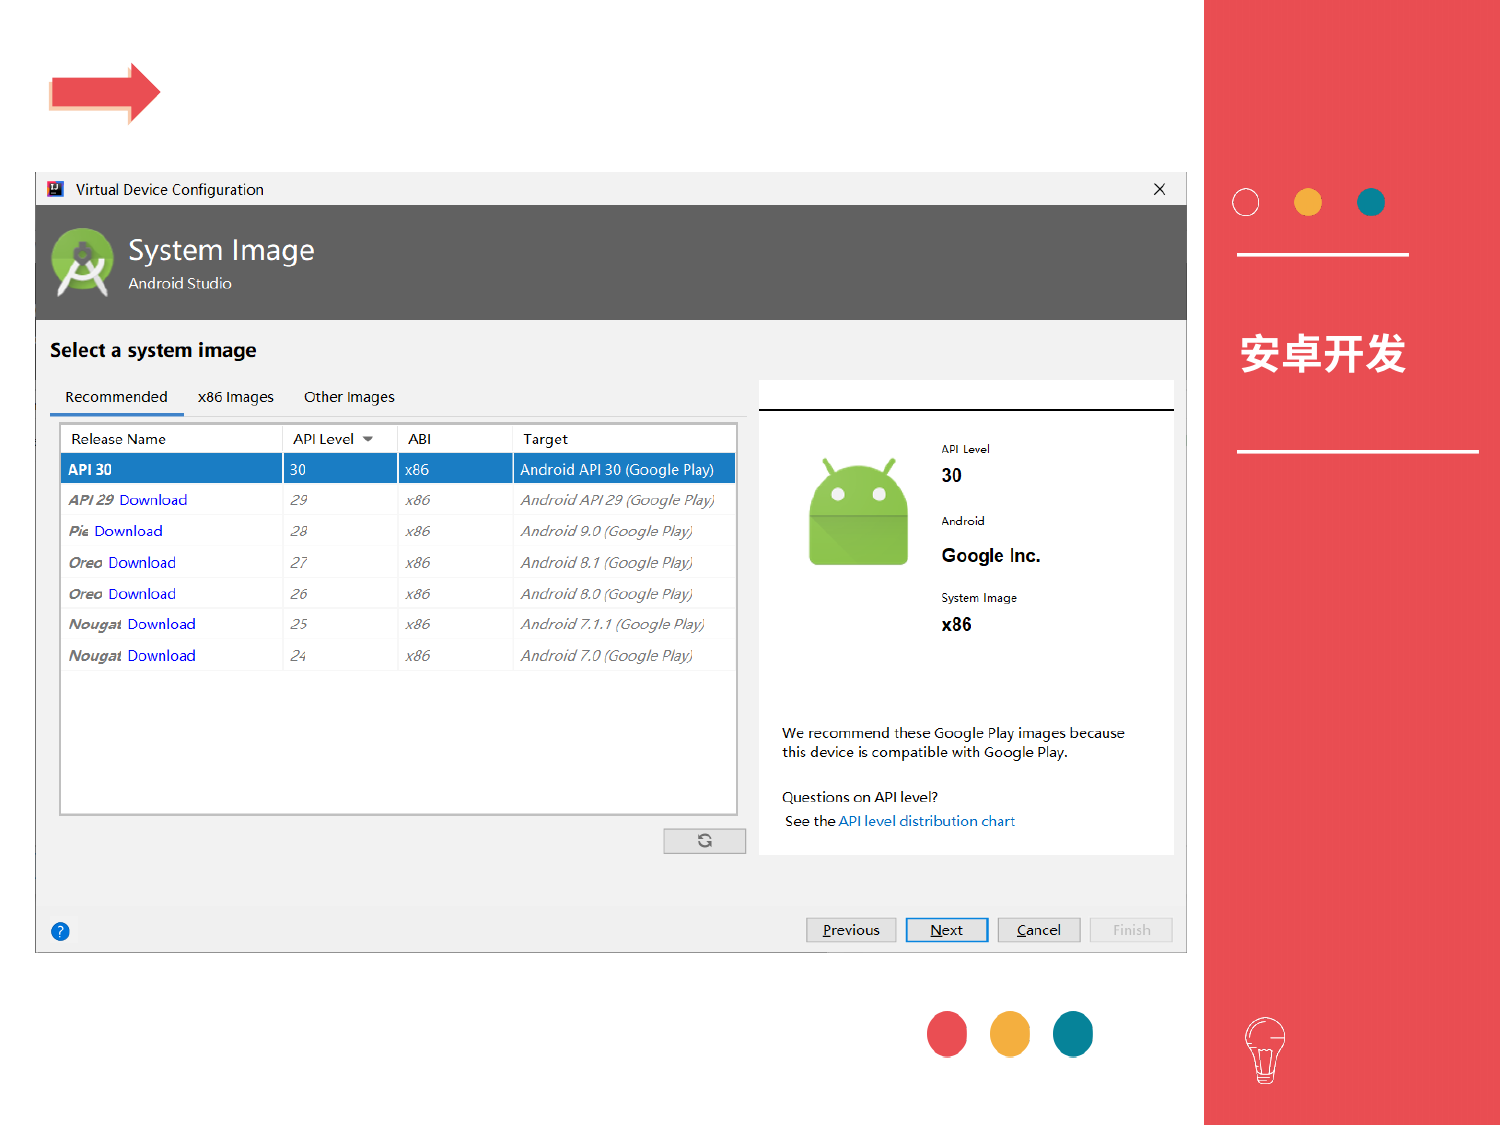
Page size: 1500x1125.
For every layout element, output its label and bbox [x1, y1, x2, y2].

picture [1204, 0, 1500, 1125]
text_box [49, 65, 160, 123]
picture [35, 172, 1187, 953]
picture [990, 1011, 1030, 1058]
picture [927, 1011, 967, 1058]
picture [1053, 1011, 1093, 1058]
